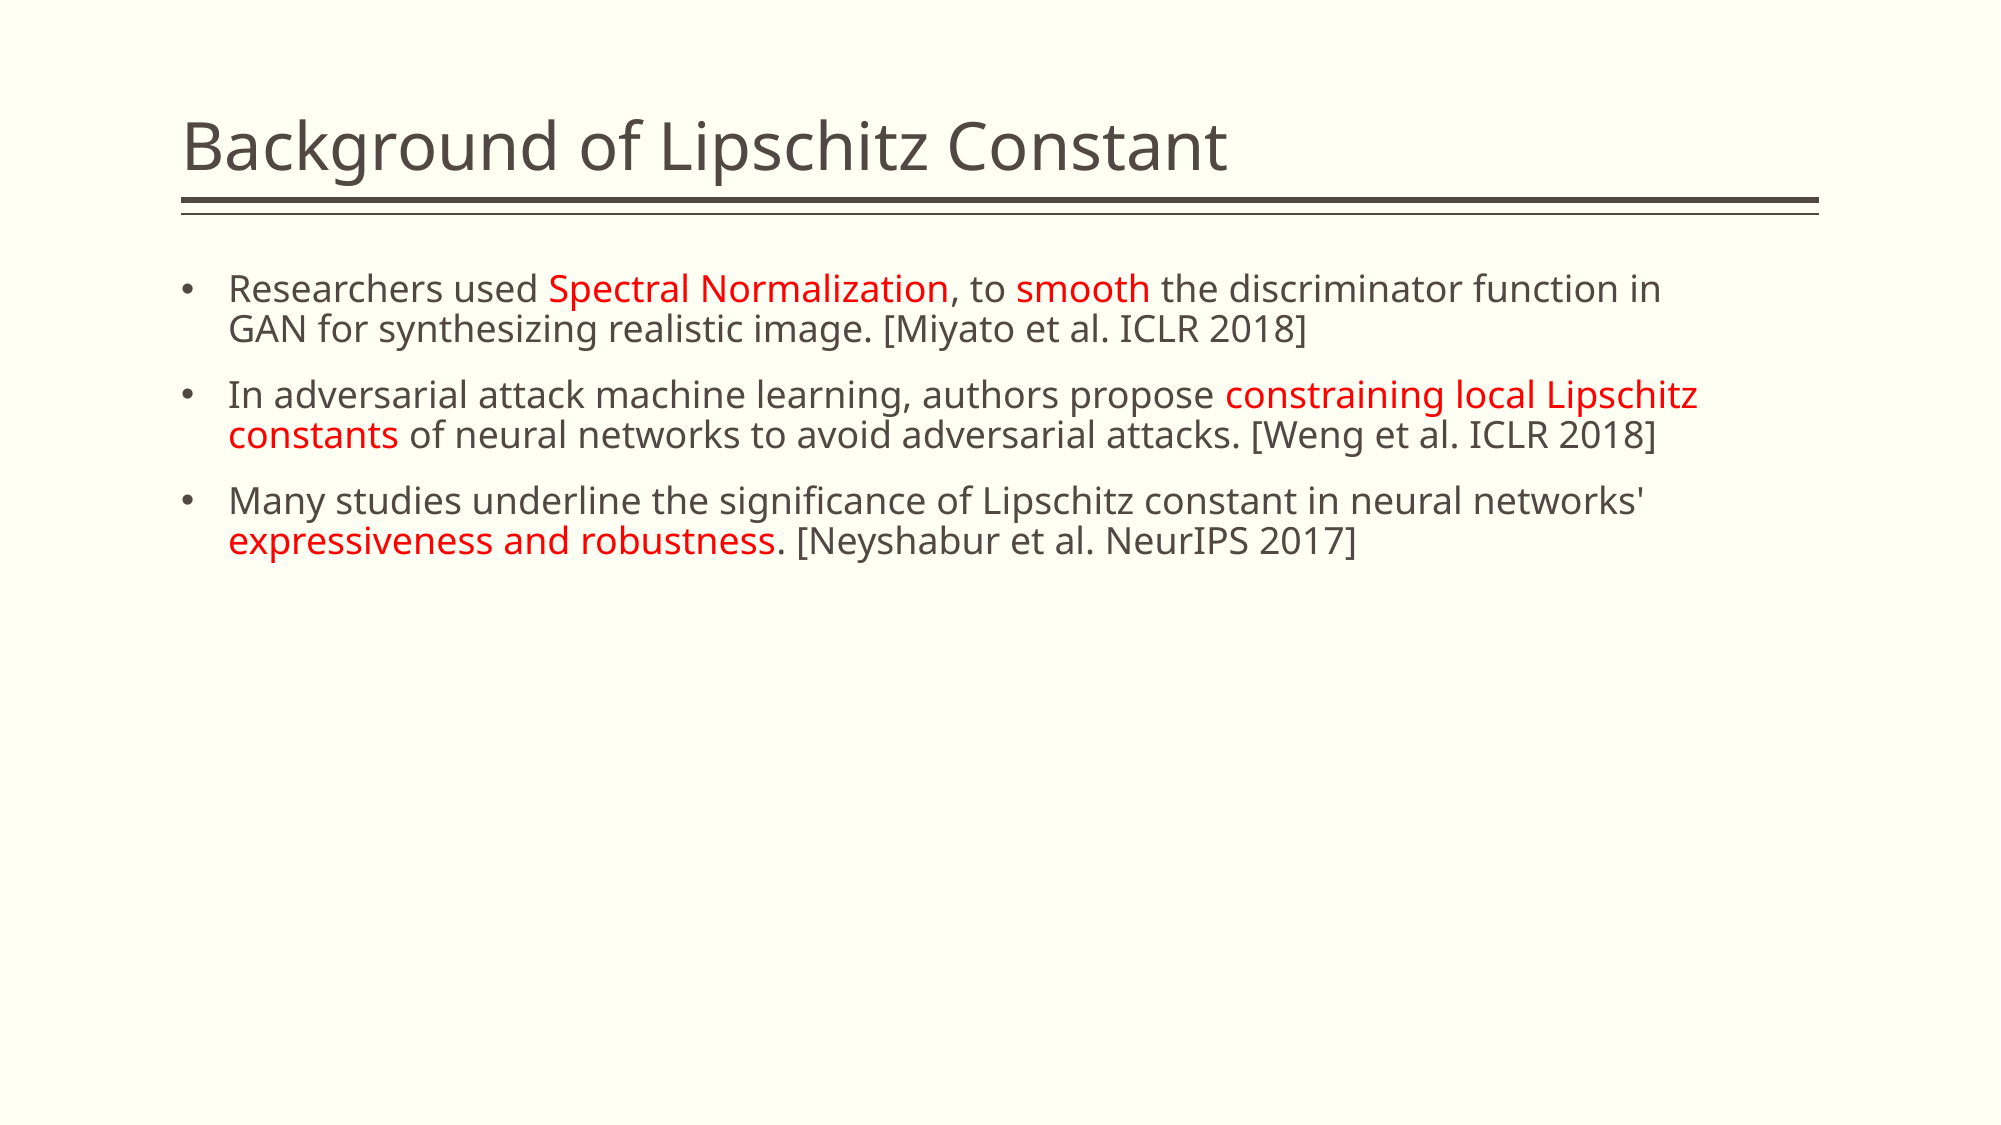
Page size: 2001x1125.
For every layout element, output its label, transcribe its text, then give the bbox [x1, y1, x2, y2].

list Researchers used Spectral Normalization, to smooth the discriminator function in GAN for synthesizing realistic image. [Miyato et al. ICLR 2018] In adversarial attack machine learning, authors propose constraining local Lipschitz constants of neural networks to avoid adversarial attacks. [Weng et al. ICLR 2018] Many studies underline the significance of Lipschitz constant in neural networks' expressiveness and robustness. [Neyshabur et al. NeurIPS 2017] [181, 262, 1725, 1013]
title Background of Lipschitz Constant [181, 12, 1819, 193]
